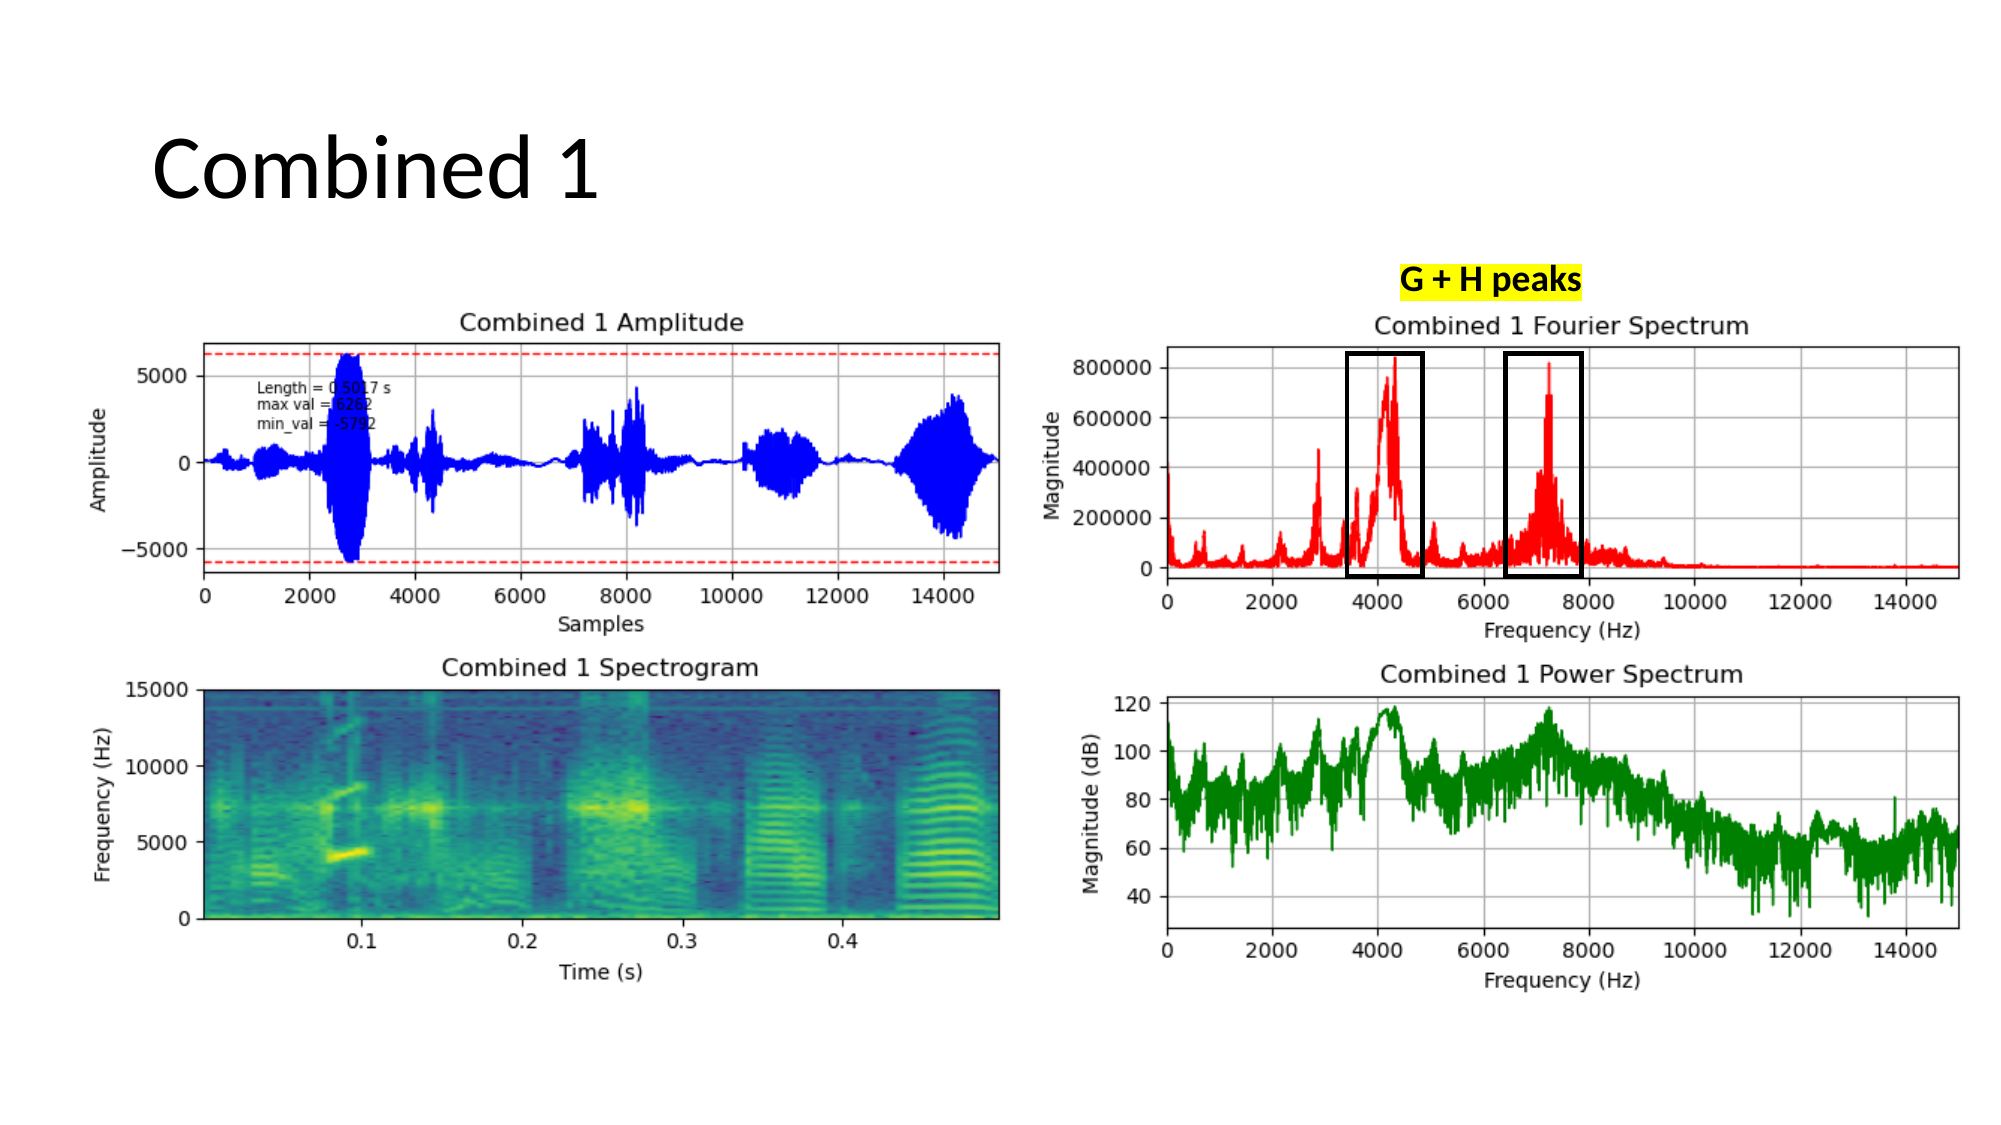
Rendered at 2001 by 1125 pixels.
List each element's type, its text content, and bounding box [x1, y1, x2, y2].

picture [1020, 294, 1981, 1016]
title Combined 1 [137, 59, 1863, 278]
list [68, 290, 1021, 1006]
text_box G + H peaks [1385, 246, 2000, 307]
